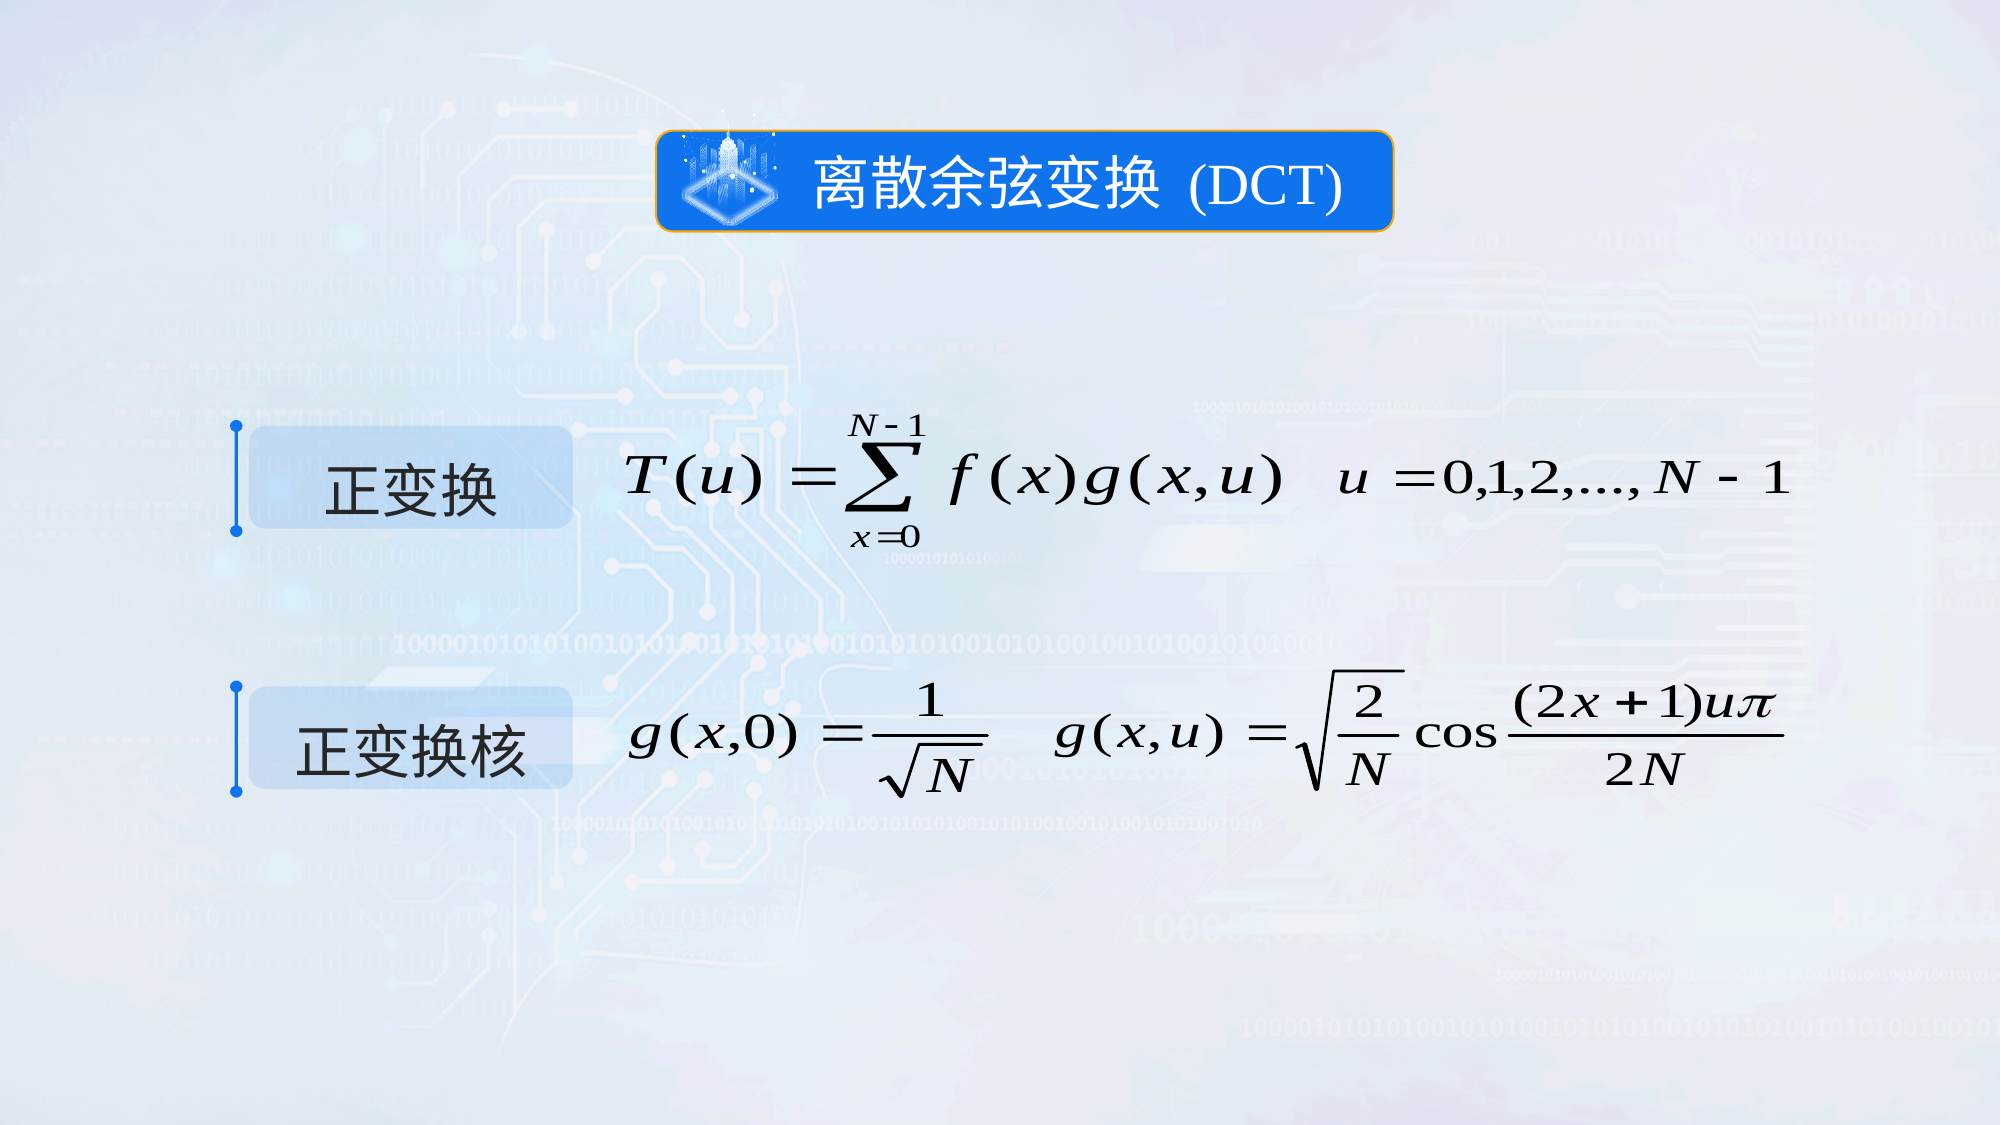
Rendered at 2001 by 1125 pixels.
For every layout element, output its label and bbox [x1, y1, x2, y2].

text_box [1041, 658, 1796, 801]
text_box [1328, 448, 1796, 514]
text_box [229, 672, 573, 798]
text_box [656, 101, 1394, 232]
picture [0, 0, 2000, 1125]
text_box [615, 667, 999, 807]
text_box [615, 400, 1299, 560]
text_box [229, 411, 573, 538]
